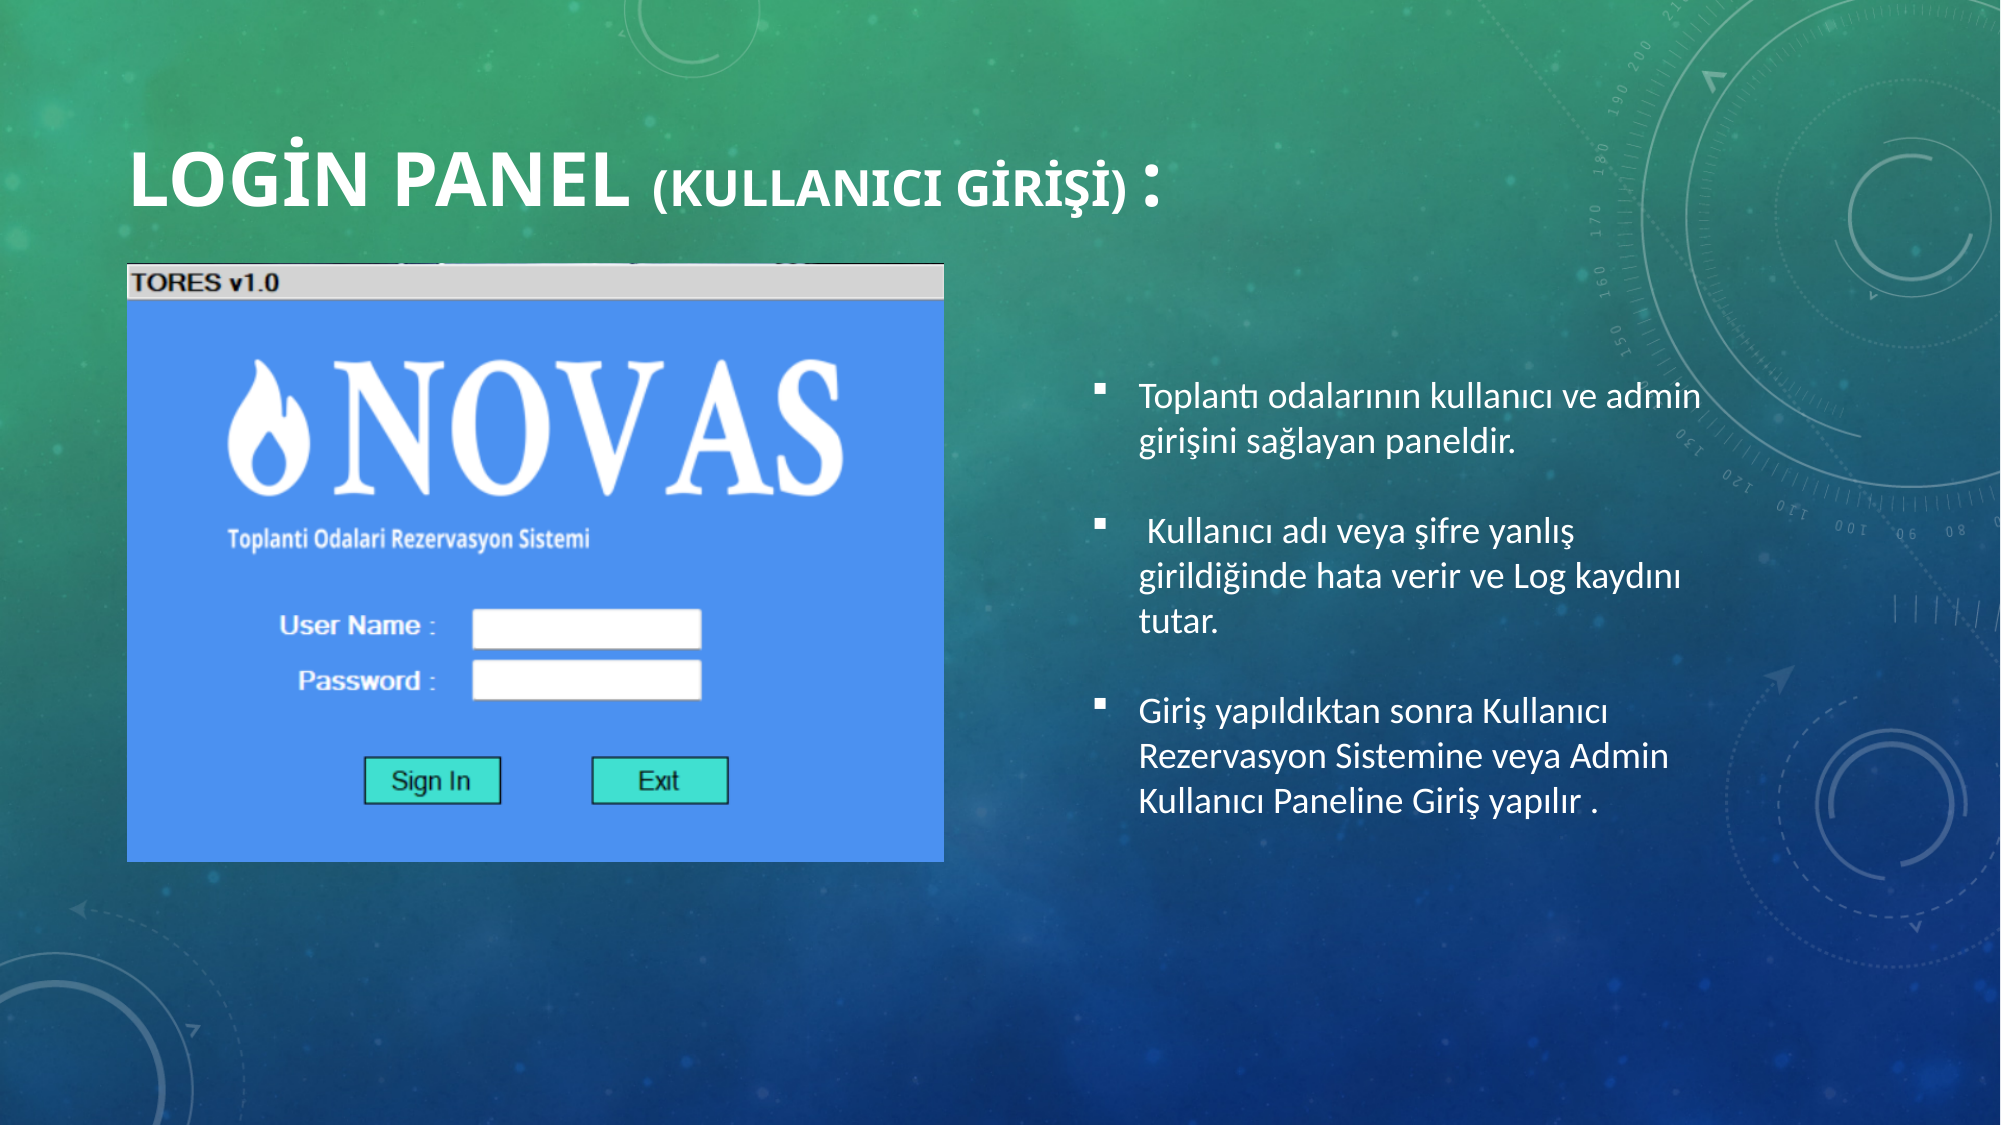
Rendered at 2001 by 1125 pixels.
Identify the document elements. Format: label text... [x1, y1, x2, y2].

text_box Toplantı odalarının kullanıcı ve admin girişini sağlayan paneldir. Kullanıcı adı veya şifre yanlış girildiğinde hata verir ve Log kaydını tutar. Giriş yapıldıktan sonra Kullanıcı Rezervasyon Sistemine veya Admin Kullanıcı Paneline Giriş yapılır . [1076, 364, 1728, 829]
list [127, 262, 944, 862]
title LOGİN PANEL (Kullanıcı girişi) : [112, 99, 1775, 254]
picture [0, 0, 2001, 1125]
